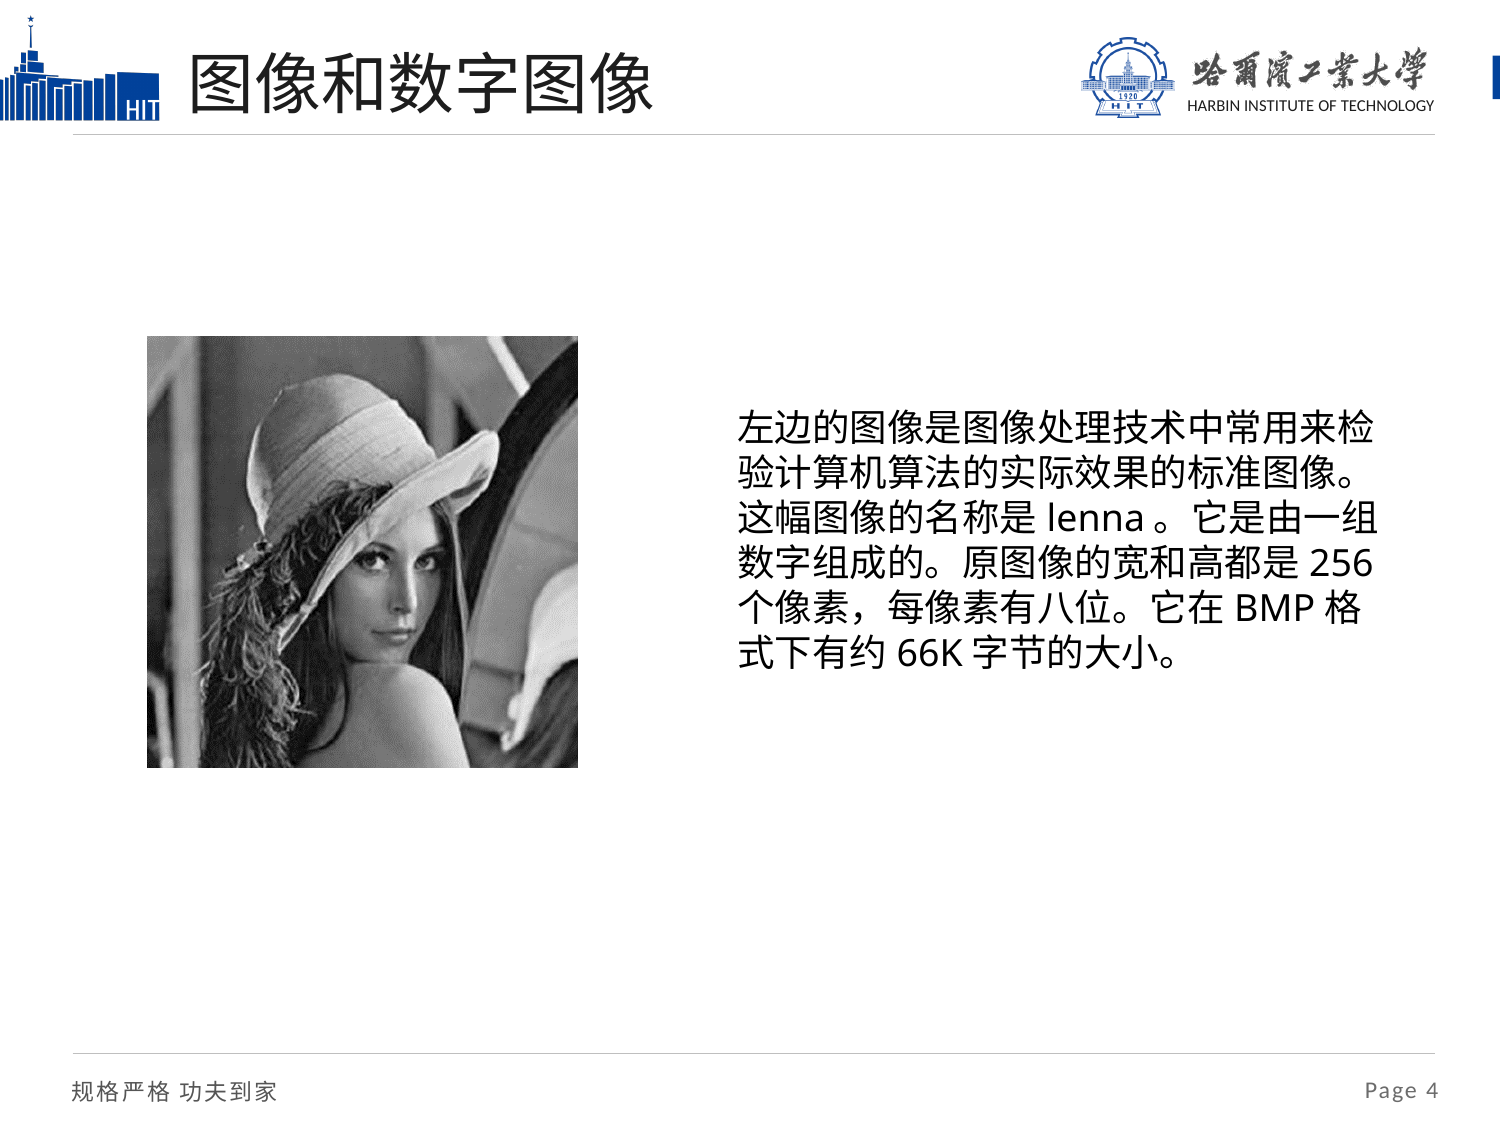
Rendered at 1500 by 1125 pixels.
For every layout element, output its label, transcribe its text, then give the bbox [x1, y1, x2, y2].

picture [0, 15, 179, 143]
text_box 左边的图像是图像处理技术中常用来检验计算机算法的实际效果的标准图像。这幅图像的名称是lenna。它是由一组数字组成的。原图像的宽和高都是256个像素，每像素有八位。它在BMP格式下有约66K字节的大小。 [722, 396, 1410, 681]
title 图像和数字图像 [172, 23, 1105, 151]
picture [147, 336, 578, 768]
picture [1105, 37, 1175, 118]
